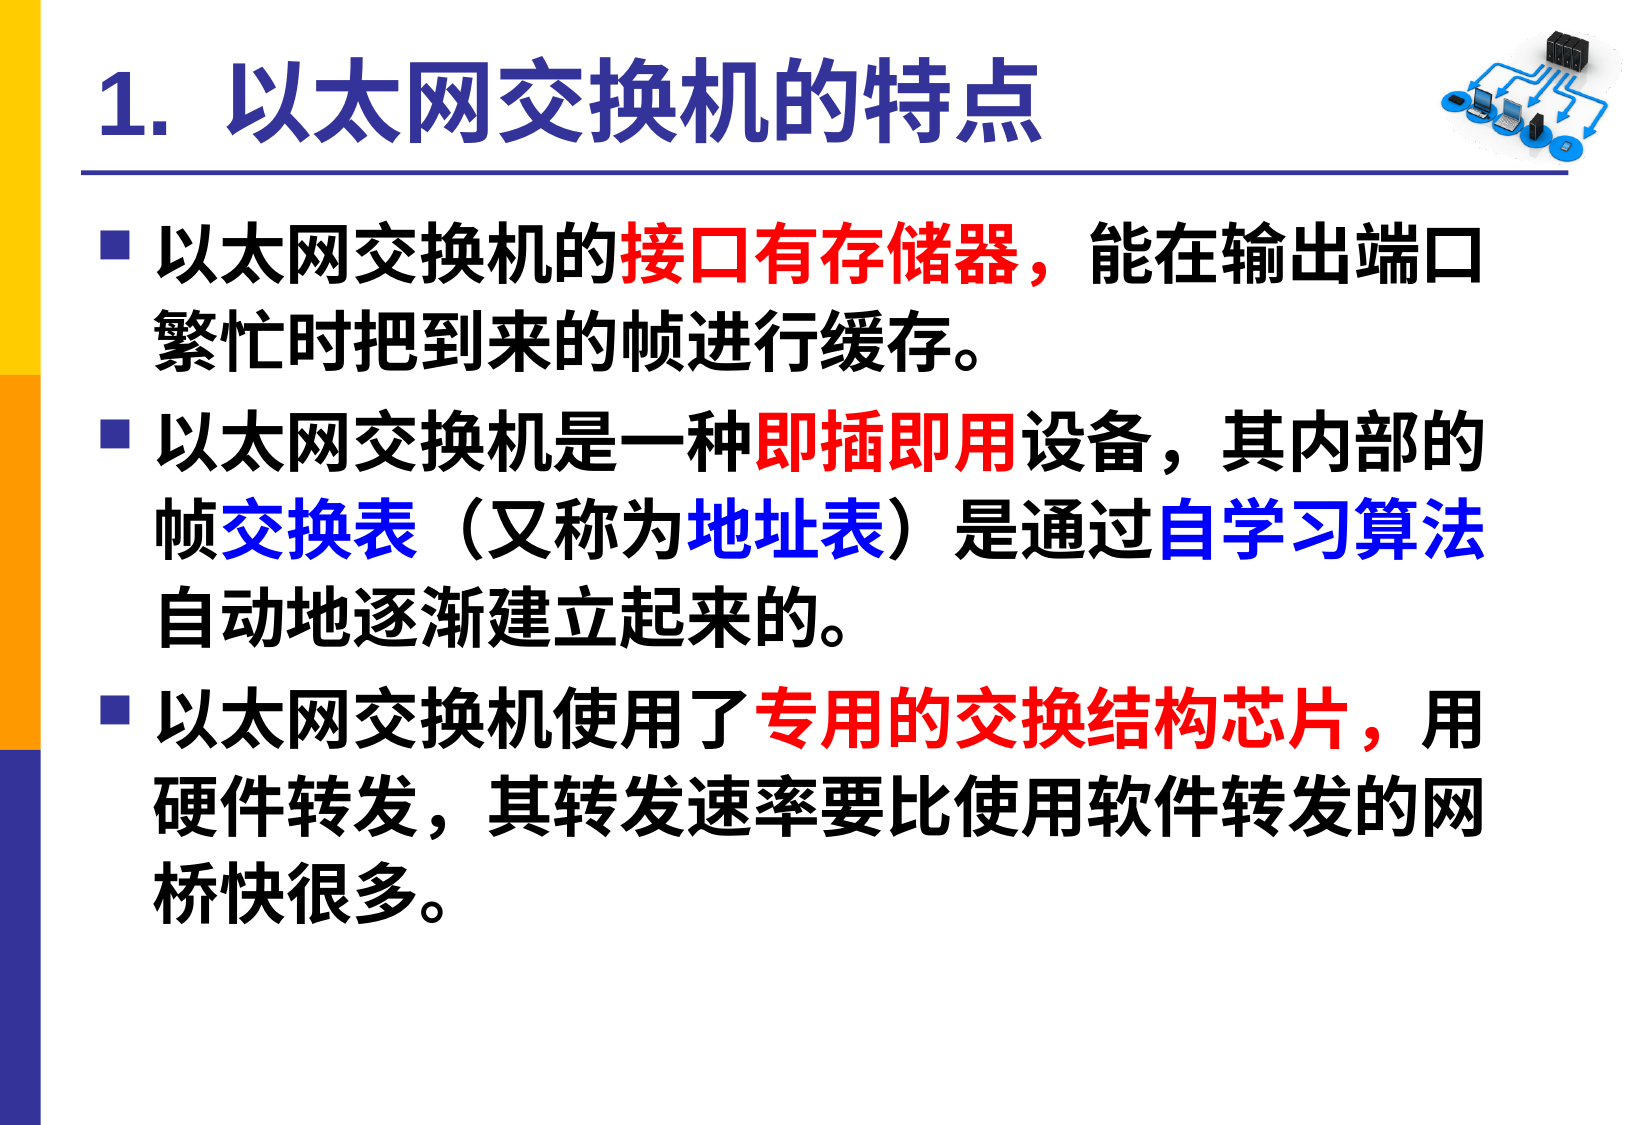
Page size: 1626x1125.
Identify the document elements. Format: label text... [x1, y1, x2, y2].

title 1. 以太网交换机的特点 [81, 30, 1569, 161]
list 以太网交换机的接口有存储器，能在输出端口繁忙时把到来的帧进行缓存。 以太网交换机是一种即插即用设备，其内部的帧交换表（又称为地址表）是通过自学习算法自动地逐渐建立起来的。 以太网交换机使用了专用的交换结构芯片，用硬件转发，其转发速率要比使用软件转发的网桥快很多。 [81, 196, 1569, 1006]
picture [1438, 30, 1624, 165]
